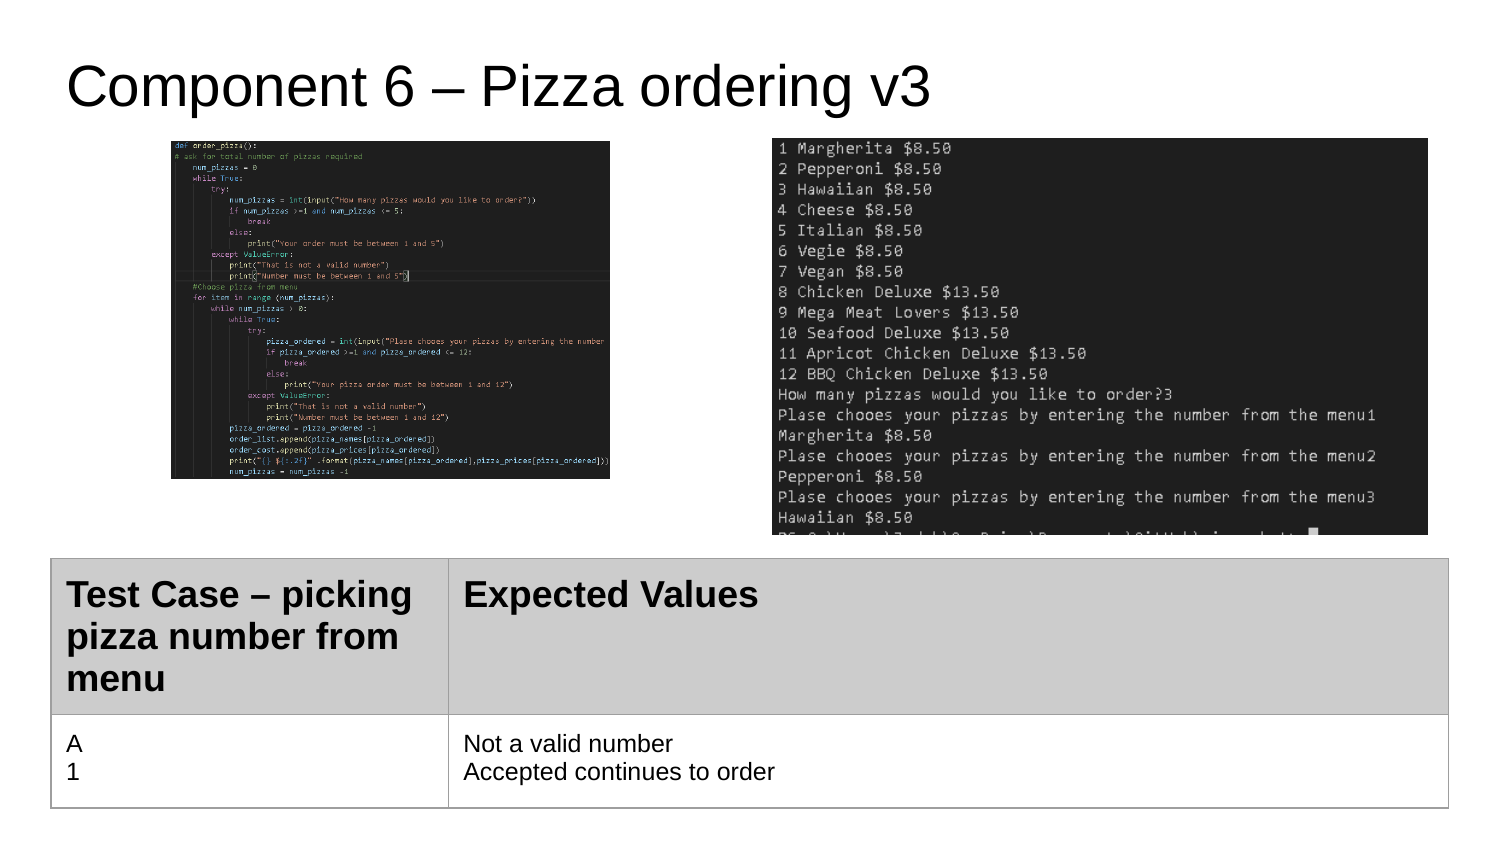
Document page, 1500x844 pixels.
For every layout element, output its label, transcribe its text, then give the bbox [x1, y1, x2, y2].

table_cell Not a valid number Accepted continues to order [449, 715, 1448, 807]
table_header Expected Values [449, 559, 1448, 714]
picture [772, 137, 1428, 535]
title Component 6 – Pizza ordering v3 [51, 33, 1449, 128]
picture [170, 141, 610, 480]
table_cell A 1 [52, 715, 448, 807]
table_header Test Case – picking pizza number from menu [52, 559, 448, 714]
